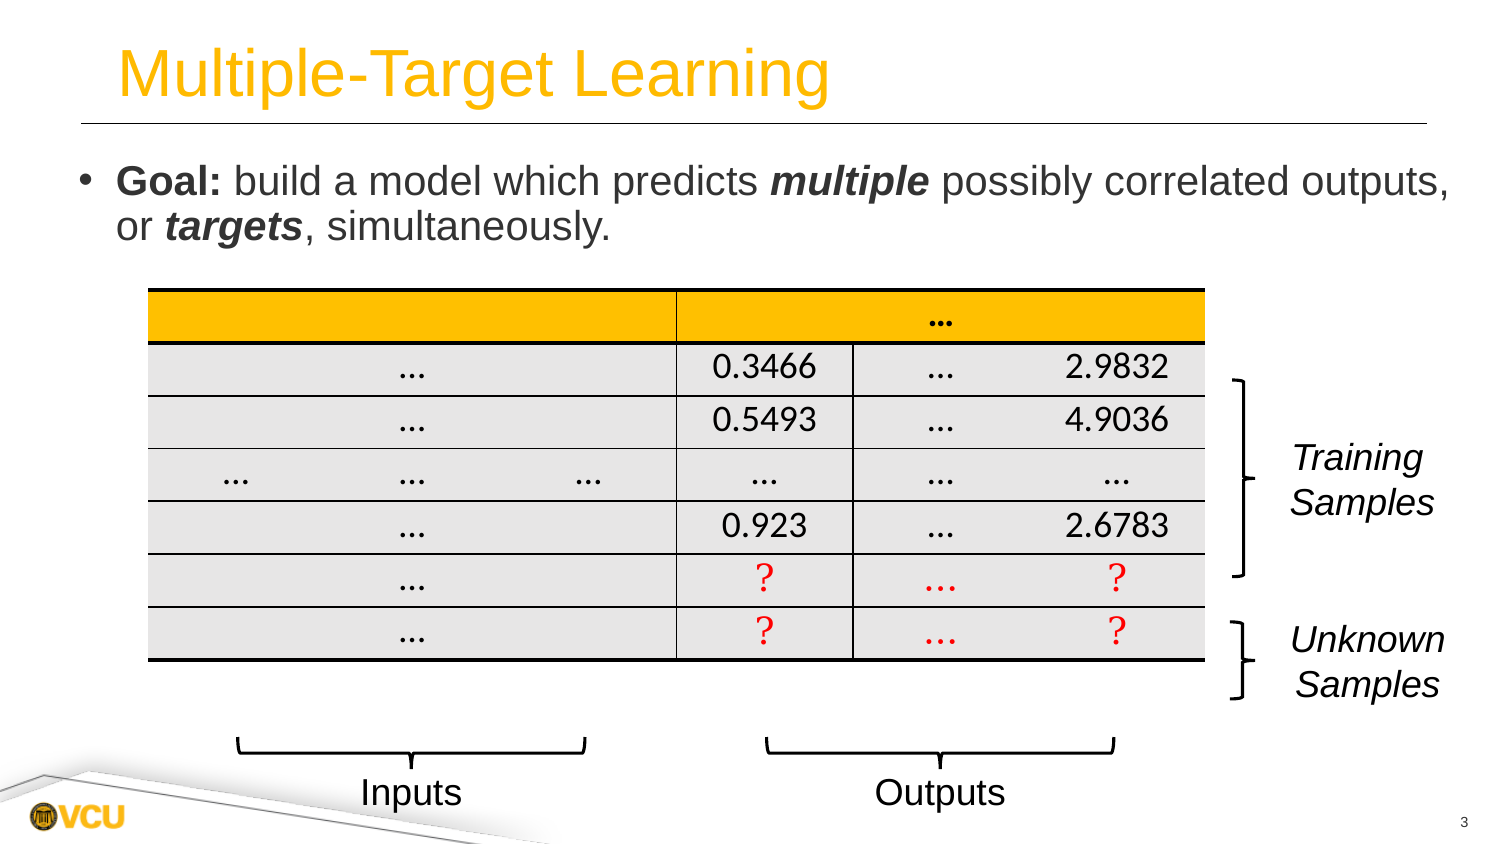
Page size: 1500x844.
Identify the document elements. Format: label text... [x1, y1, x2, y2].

text_box Outputs [859, 760, 1021, 821]
text_box Training Samples [1274, 425, 1450, 530]
text_box Goal: build a model which predicts multiple possibly correlated outputs, or targets, simultaneously. [63, 151, 1470, 275]
text_box Unknown Samples [1275, 607, 1461, 713]
title Multiple-Target Learning [103, 31, 1397, 137]
text_box [766, 736, 1115, 760]
text_box Inputs [345, 760, 478, 821]
text_box [237, 736, 586, 760]
text_box [1229, 621, 1256, 700]
text_box [1232, 379, 1255, 578]
slide_number 3 [1145, 798, 1484, 844]
